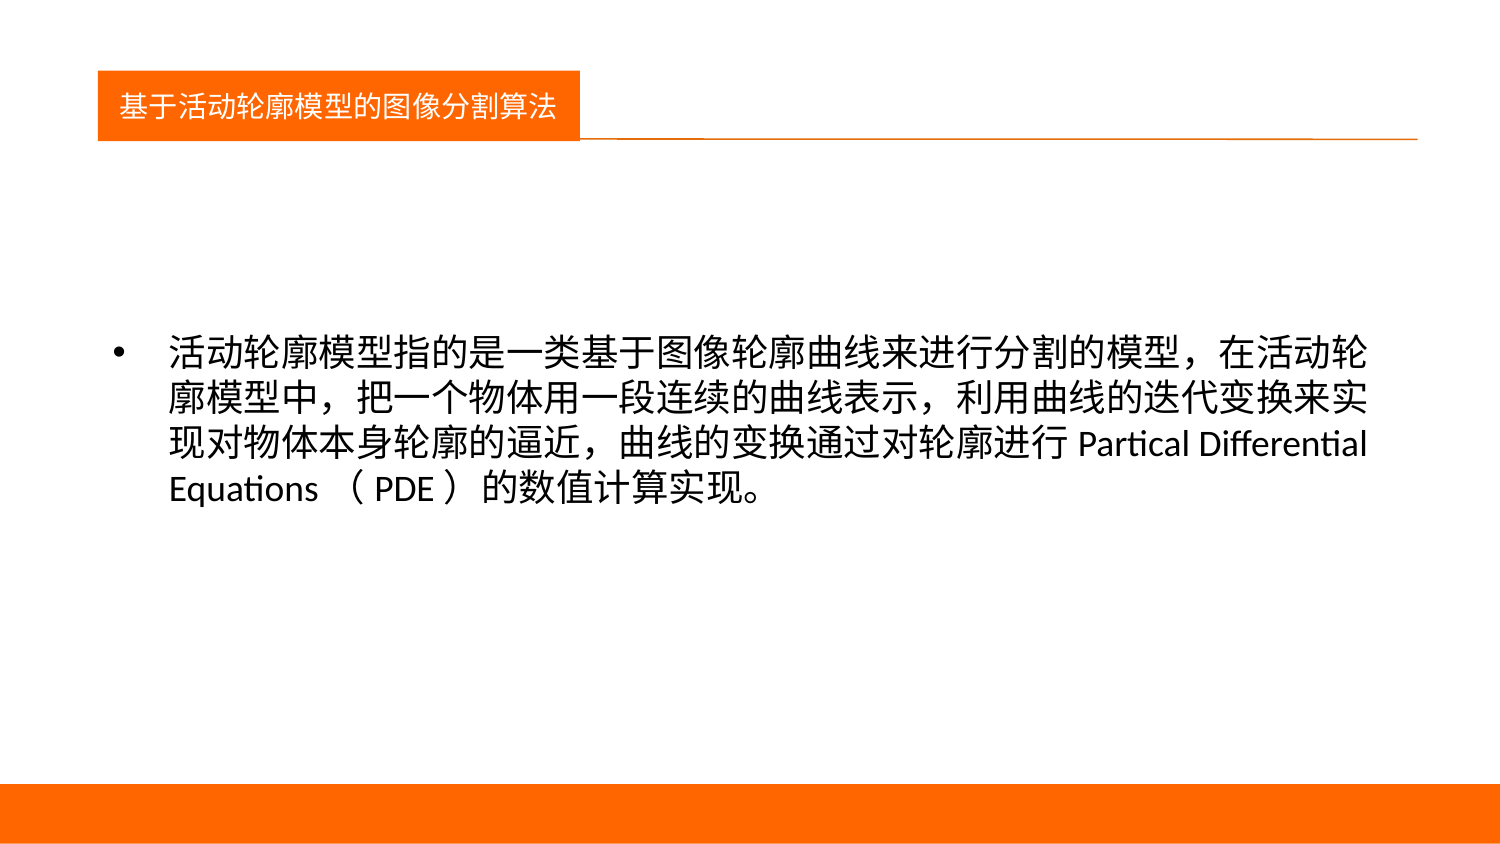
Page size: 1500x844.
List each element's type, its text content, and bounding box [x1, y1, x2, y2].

text_box [99, 70, 130, 147]
text_box 活动轮廓模型指的是一类基于图像轮廓曲线来进行分割的模型，在活动轮廓模型中，把一个物体用一段连续的曲线表示，利用曲线的迭代变换来实现对物体本身轮廓的逼近，曲线的变换通过对轮廓进行Partical Differential Equations（PDE）的数值计算实现。 [97, 164, 1418, 517]
text_box [0, 782, 1500, 844]
text_box 基于活动轮廓模型的图像分割算法 [96, 68, 582, 143]
